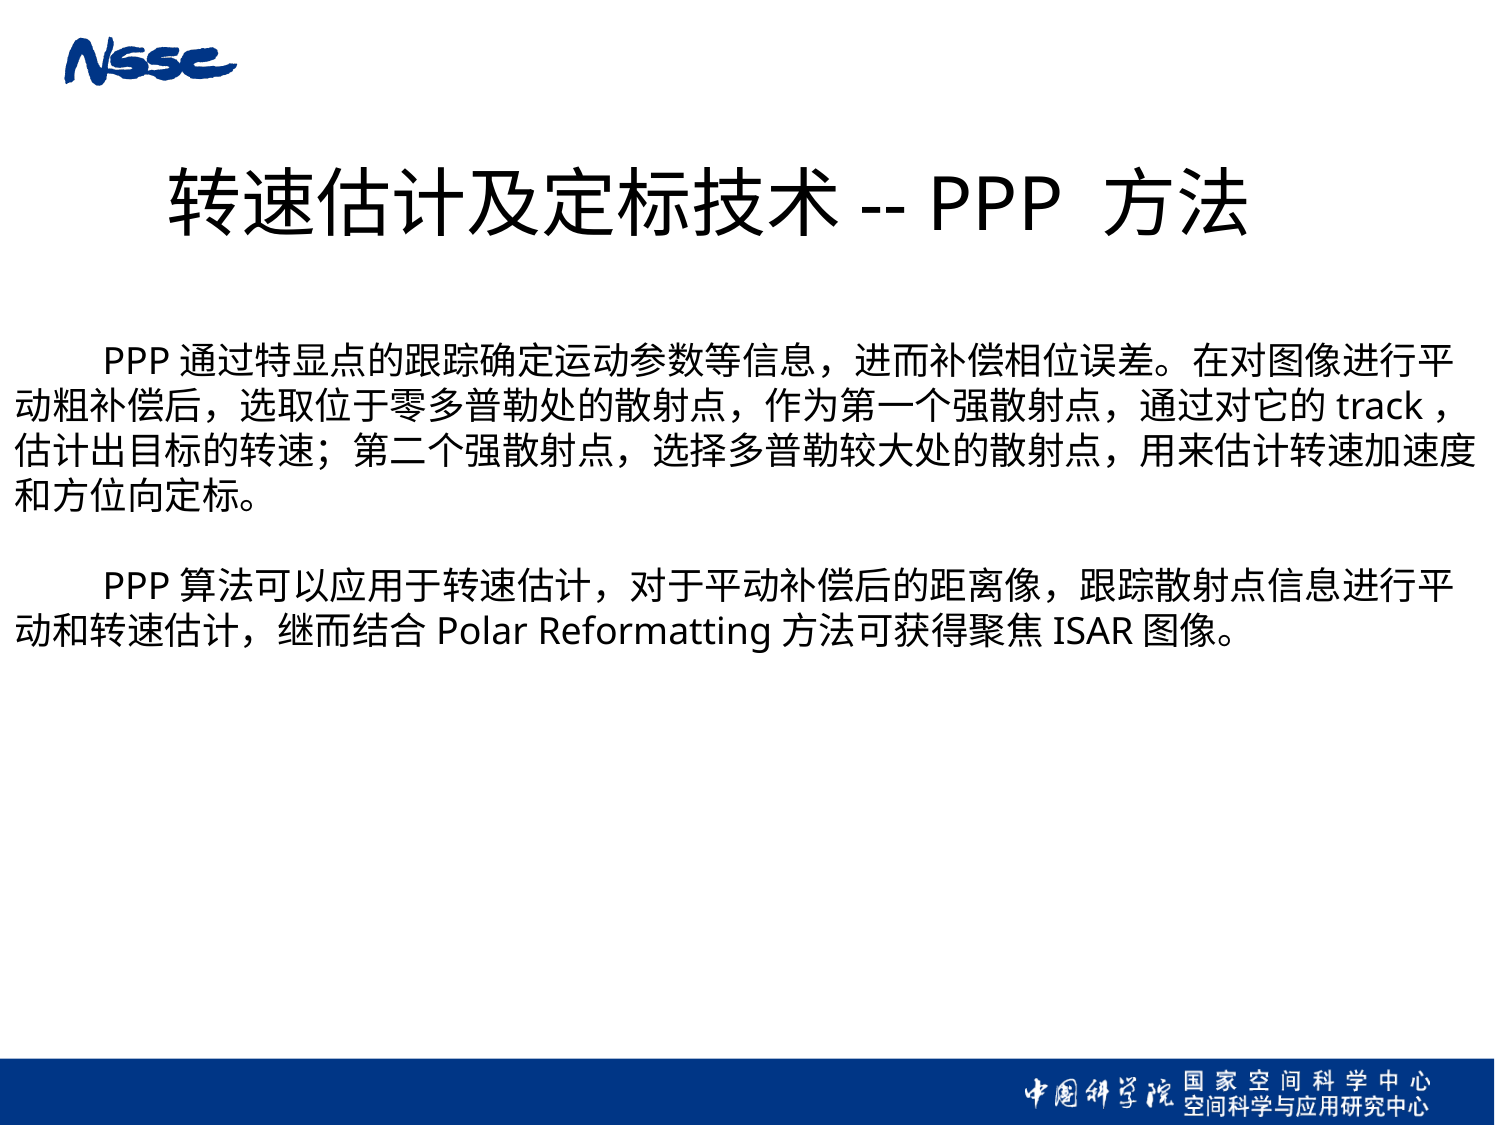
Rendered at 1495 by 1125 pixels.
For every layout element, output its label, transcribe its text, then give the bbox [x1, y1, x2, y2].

text_box 转速估计及定标技术-- PPP 方法 [0, 118, 1418, 284]
text_box PPP通过特显点的跟踪确定运动参数等信息，进而补偿相位误差。在对图像进行平动粗补偿后，选取位于零多普勒处的散射点，作为第一个强散射点，通过对它的track，估计出目标的转速；第二个强散射点，选择多普勒较大处的散射点，用来估计转速加速度和方位向定标。 PPP算法可以应用于转速估计，对于平动补偿后的距离像，跟踪散射点信息进行平动和转速估计，继而结合Polar Reformatting方法可获得聚焦ISAR图像。 [0, 284, 1495, 1020]
picture [1025, 1068, 1430, 1117]
picture [41, 19, 258, 101]
